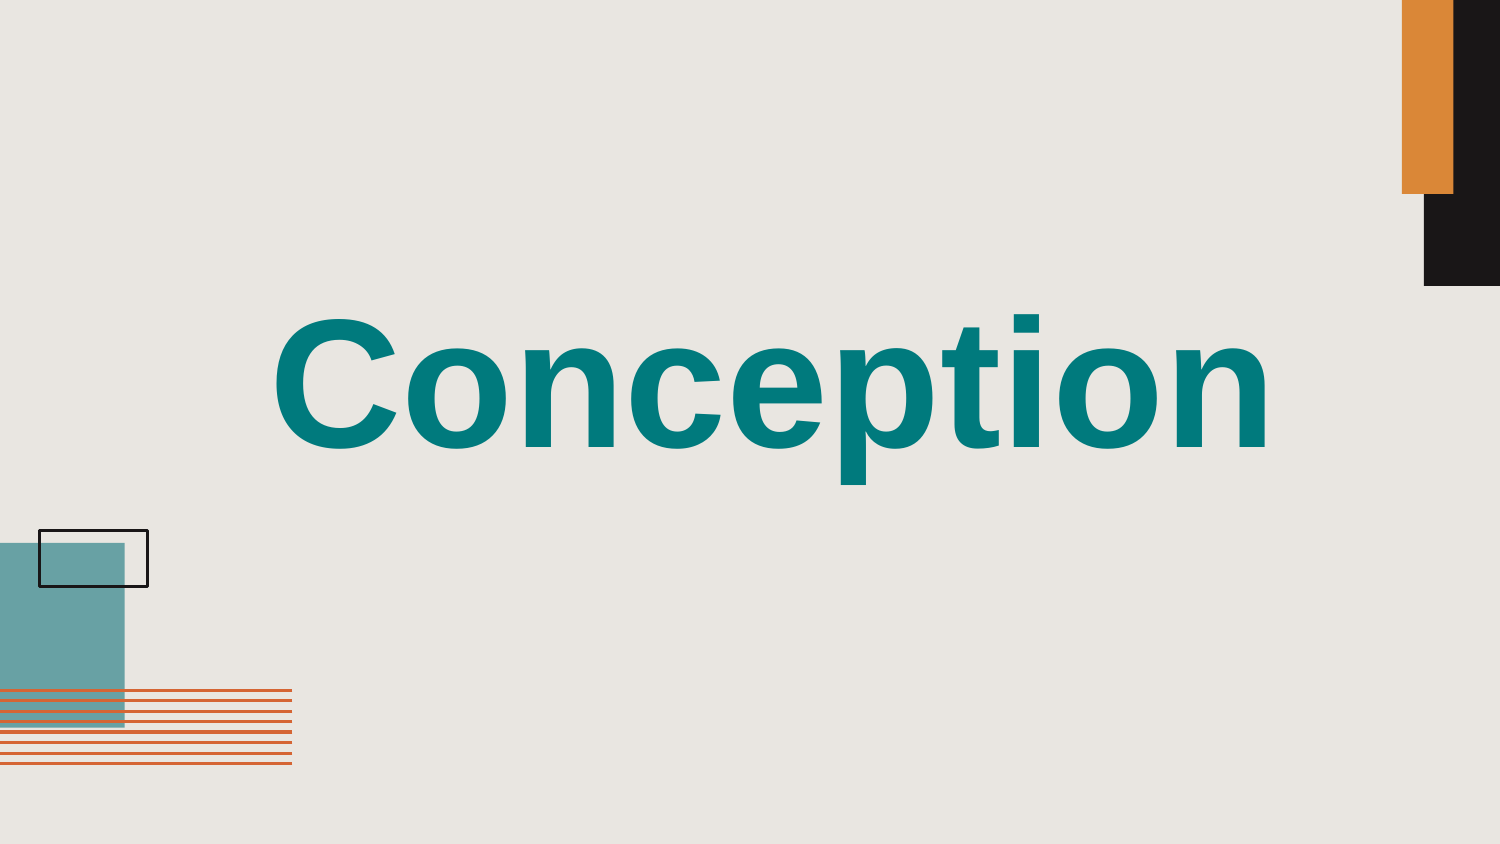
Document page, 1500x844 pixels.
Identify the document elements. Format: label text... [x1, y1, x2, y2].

text_box Conception [159, 256, 1388, 481]
